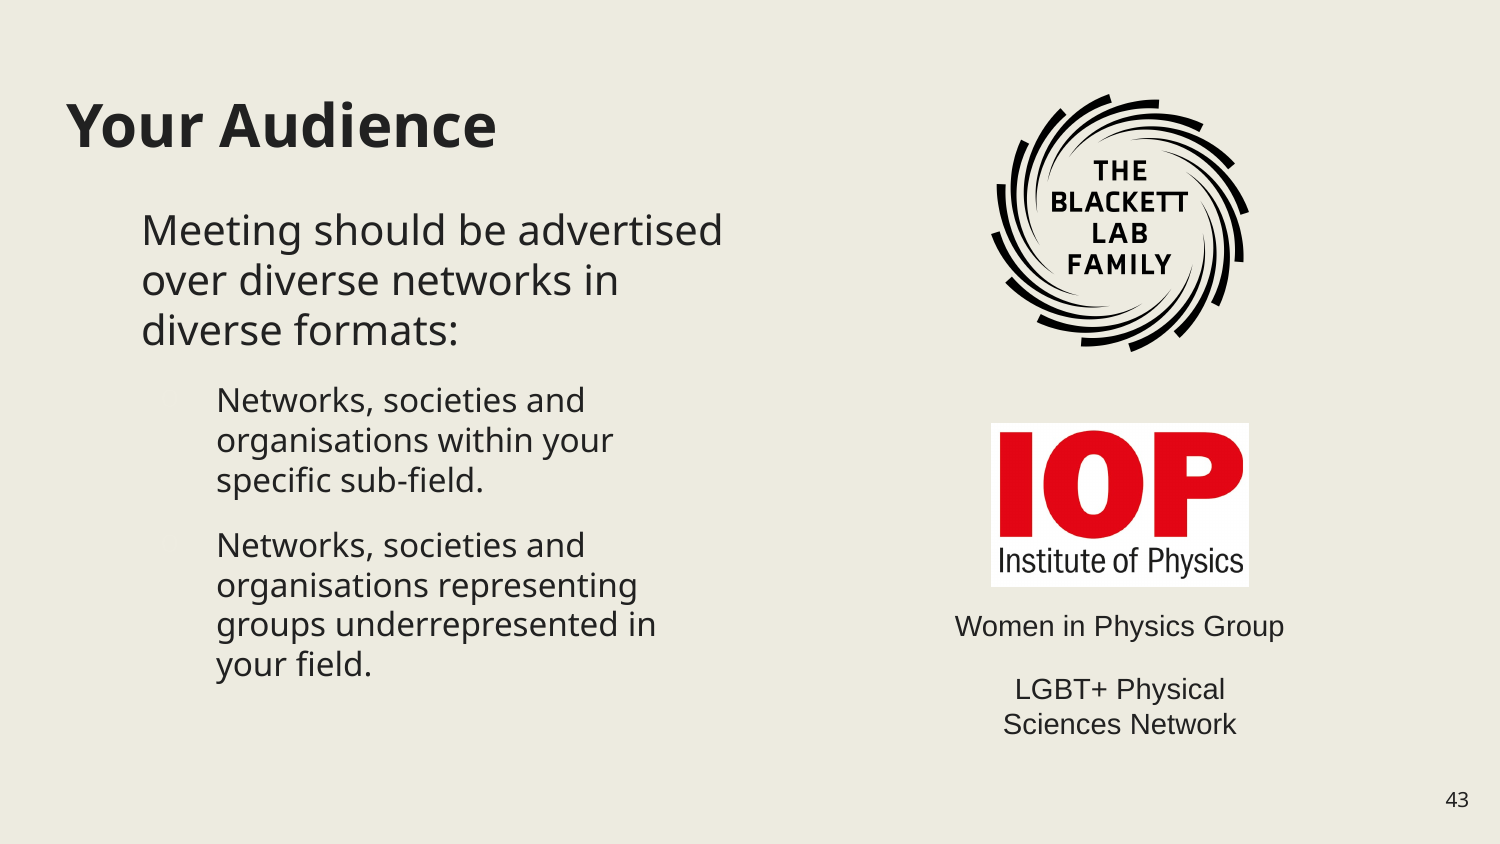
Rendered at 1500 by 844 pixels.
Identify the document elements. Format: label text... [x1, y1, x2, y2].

title Your Audience [51, 72, 1449, 176]
slide_number 43 [1394, 769, 1484, 834]
text_box Women in Physics Group [939, 599, 1301, 650]
picture [991, 423, 1249, 587]
list Meeting should be advertised over diverse networks in diverse formats: Networks, societies and organisations within your specific sub-field. Networks, societies and organisations representing groups underrepresented in your field. [51, 189, 750, 750]
text_box LGBT+ Physical Sciences Network [947, 663, 1293, 748]
picture [991, 94, 1249, 352]
